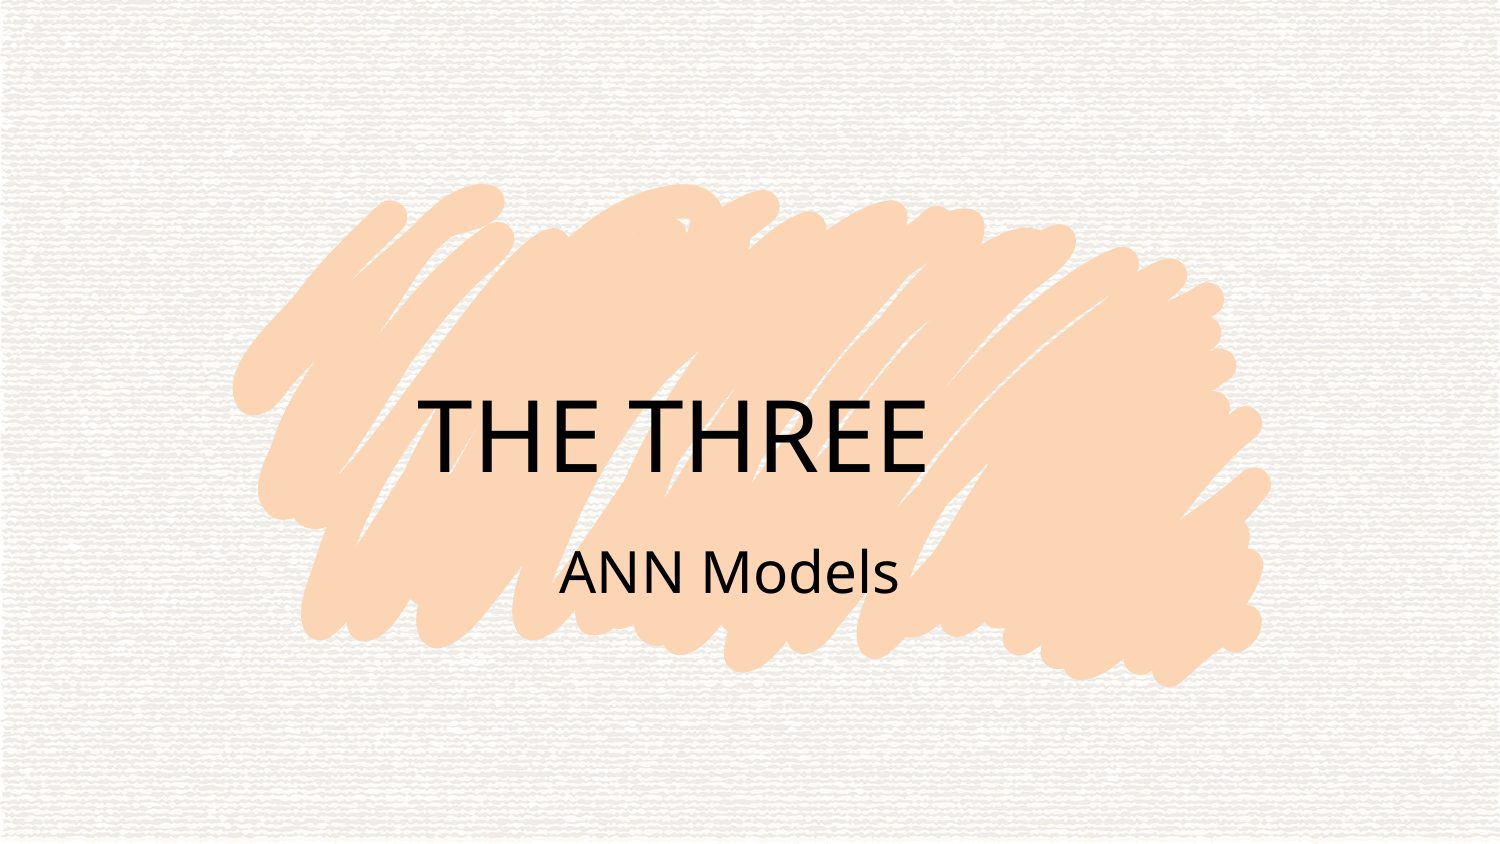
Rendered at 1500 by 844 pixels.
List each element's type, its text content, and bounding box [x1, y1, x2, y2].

text_box ANN Models [468, 528, 1032, 613]
text_box [232, 184, 587, 649]
picture [0, 0, 1500, 844]
text_box THE THREE [402, 365, 947, 501]
text_box [424, 184, 1271, 687]
